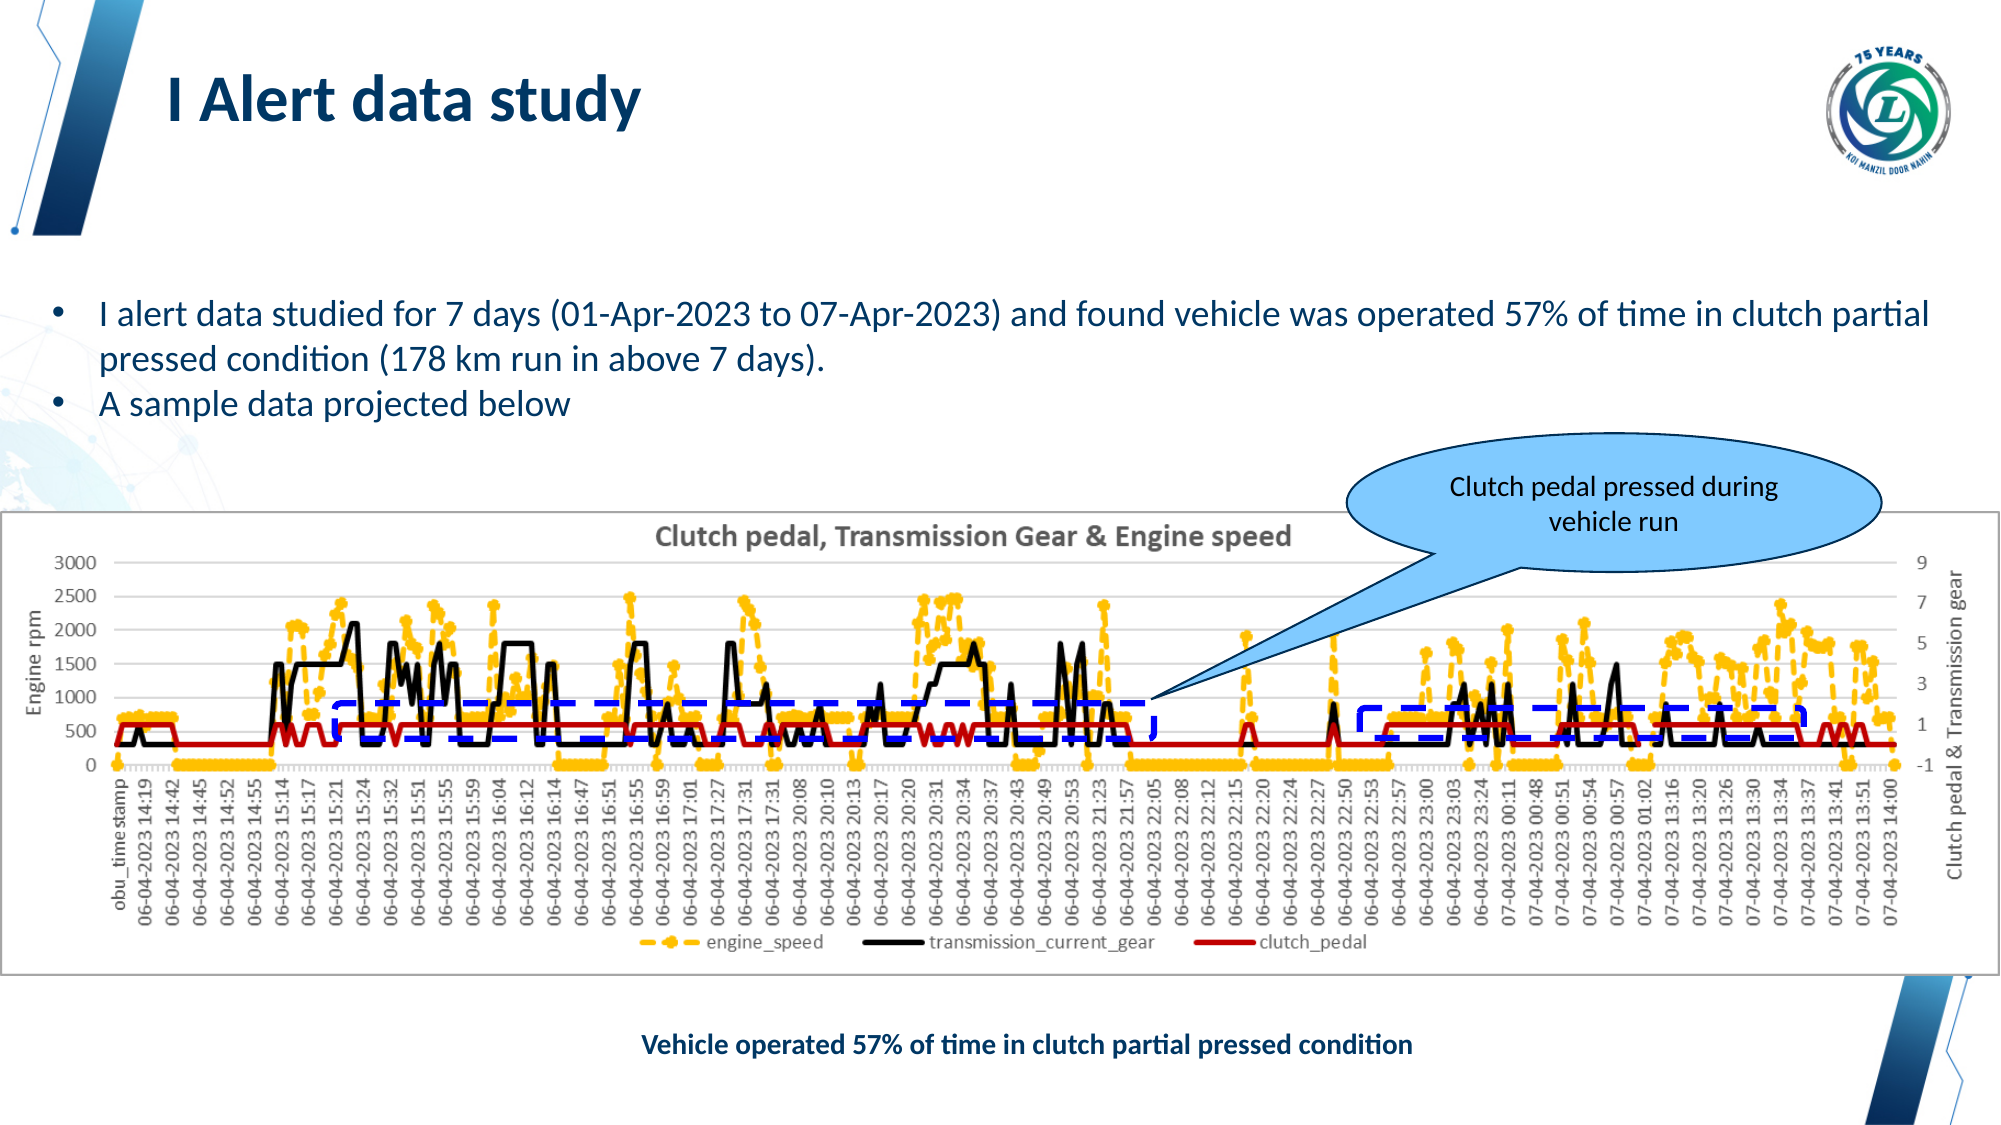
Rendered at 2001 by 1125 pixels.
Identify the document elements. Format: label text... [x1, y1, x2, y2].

title I Alert data study [151, 15, 1844, 143]
picture [0, 0, 2000, 1125]
text_box Vehicle operated 57% of time in clutch partial pressed condition [499, 1018, 1556, 1068]
text_box I alert data studied for 7 days (01-Apr-2023 to 07-Apr-2023) and found vehicle was operated 57% of time in clutch partial pressed condition (178 km run in above 7 days). A sample data projected below [37, 281, 1987, 432]
text_box Clutch pedal pressed during vehicle run [1345, 432, 1883, 511]
